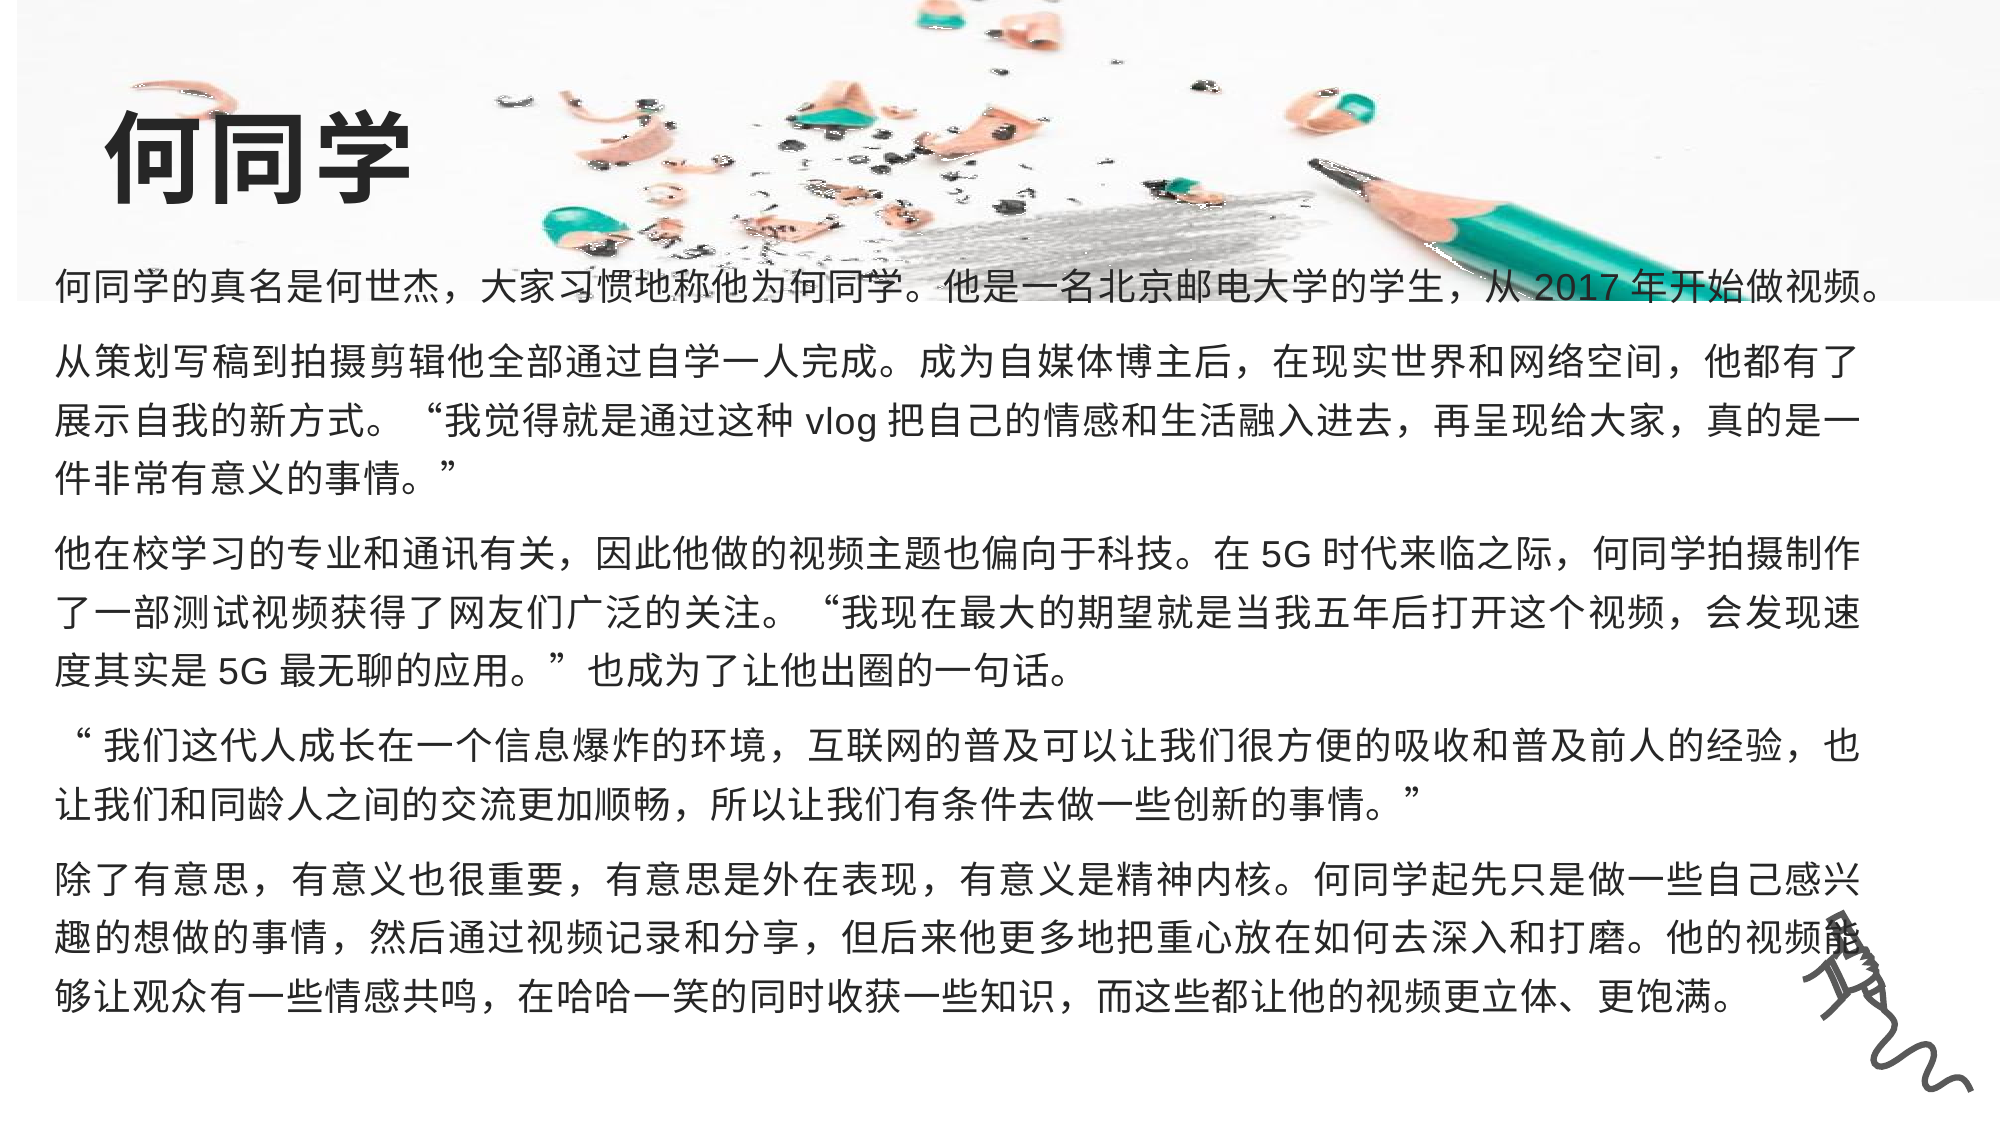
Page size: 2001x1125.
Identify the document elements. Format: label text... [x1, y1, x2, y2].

text_box 何同学的真名是何世杰，大家习惯地称他为何同学。他是一名北京邮电大学的学生，从2017年开始做视频。 从策划写稿到拍摄剪辑他全部通过自学一人完成。成为自媒体博主后，在现实世界和网络空间，他都有了展示自我的新方式。“我觉得就是通过这种vlog把自己的情感和生活融入进去，再呈现给大家，真的是一件非常有意义的事情。” 他在校学习的专业和通讯有关，因此他做的视频主题也偏向于科技。在5G时代来临之际，何同学拍摄制作了一部测试视频获得了网友们广泛的关注。“我现在最大的期望就是当我五年后打开这个视频，会发现速度其实是5G最无聊的应用。”也成为了让他出圈的一句话。 “我们这代人成长在一个信息爆炸的环境，互联网的普及可以让我们很方便的吸收和普及前人的经验，也让我们和同龄人之间的交流更加顺畅，所以让我们有条件去做一些创新的事情。” 除了有意思，有意义也很重要，有意思是外在表现，有意义是精神内核。何同学起先只是做一些自己感兴趣的想做的事情，然后通过视频记录和分享，但后来他更多地把重心放在如何去深入和打磨。他的视频能够让观众有一些情感共鸣，在哈哈一笑的同时收获一些知识，而这些都让他的视频更立体、更饱满。 [40, 301, 1878, 1047]
picture [17, 0, 2000, 301]
